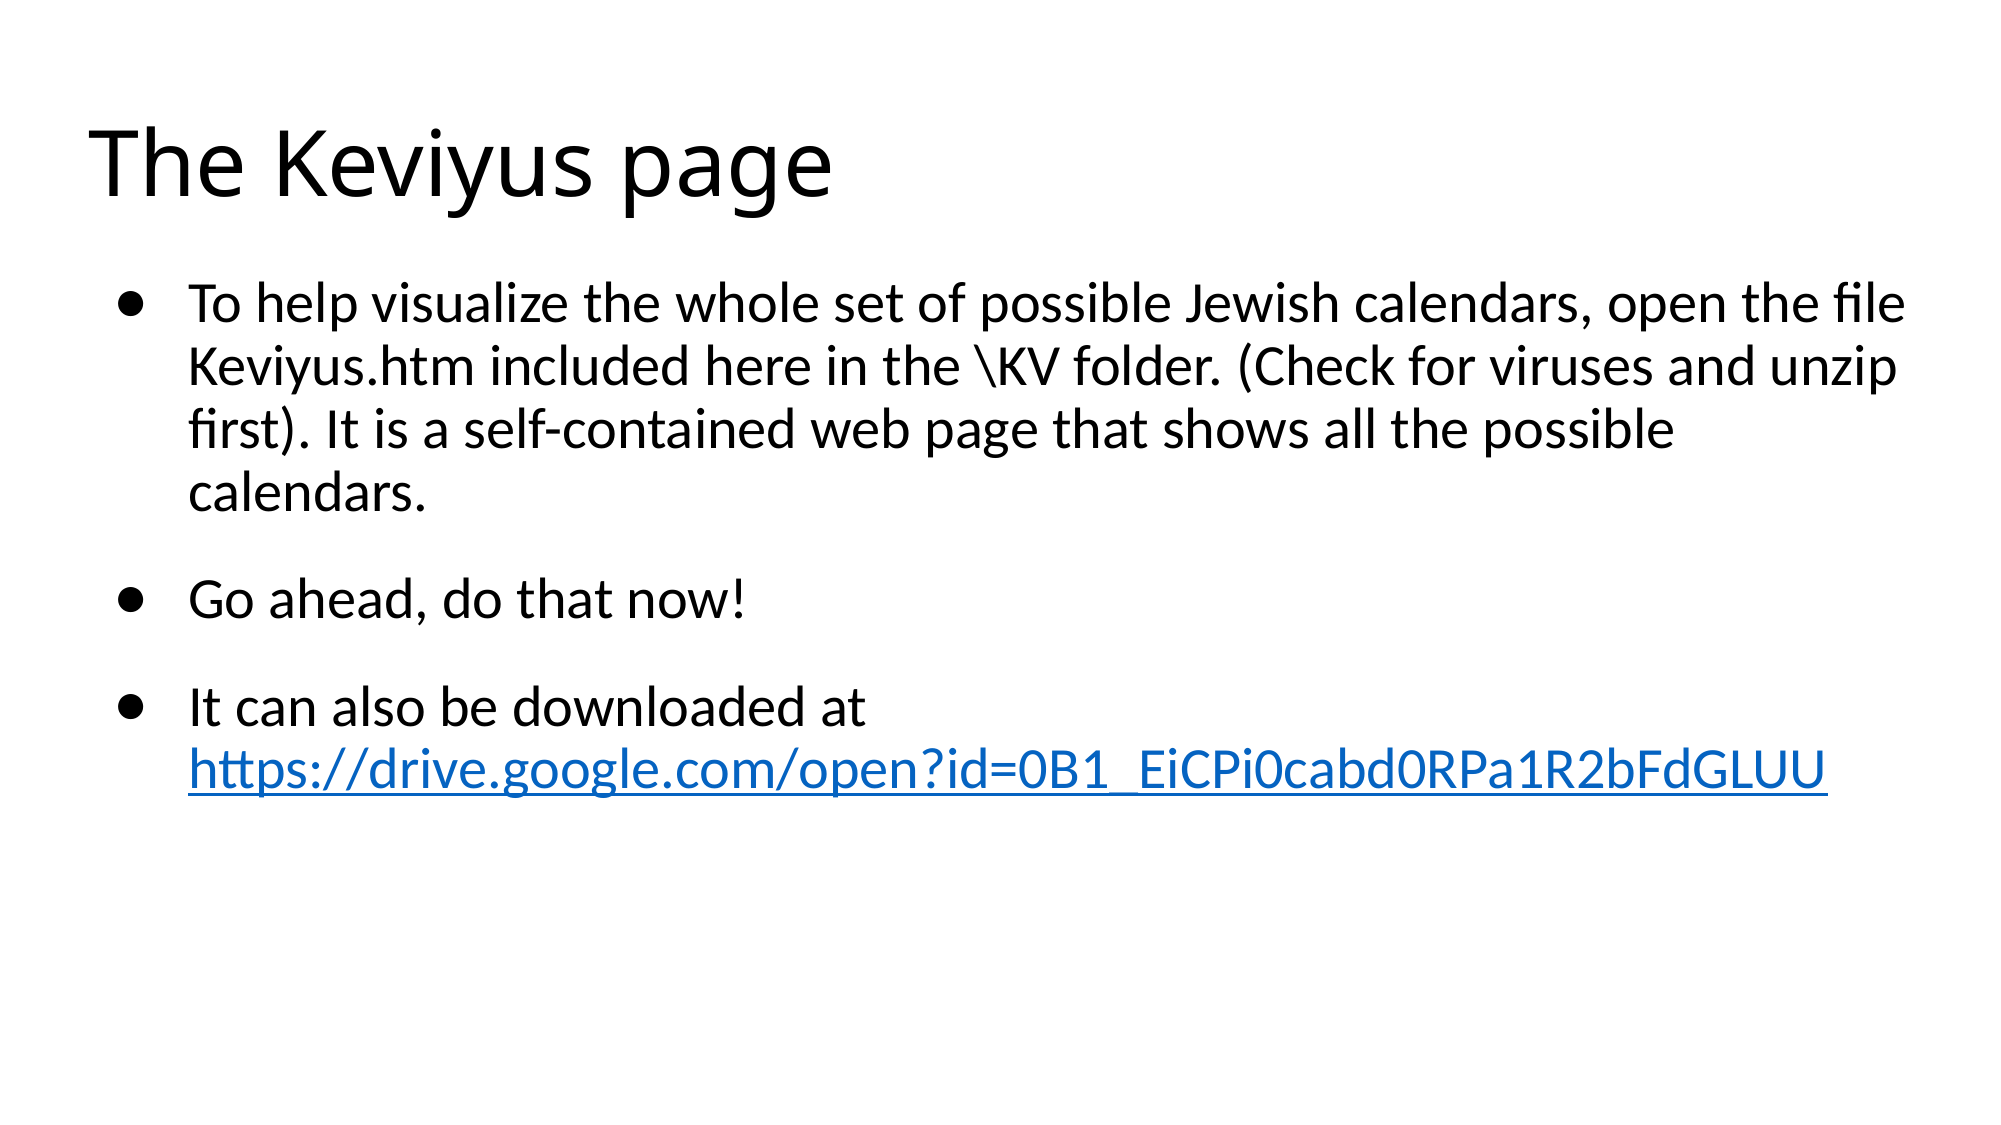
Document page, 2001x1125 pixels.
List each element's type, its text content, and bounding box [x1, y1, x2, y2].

title The Keviyus page [68, 97, 1932, 223]
list To help visualize the whole set of possible Jewish calendars, open the file Keviyus.htm included here in the \KV folder. (Check for viruses and unzip first). It is a self-contained web page that shows all the possible calendars. Go ahead, do that now! It can also be downloaded at https://drive.google.com/open?id=0B1_EiCPi0cabd0RPa1R2bFdGLUU [68, 252, 1932, 1000]
